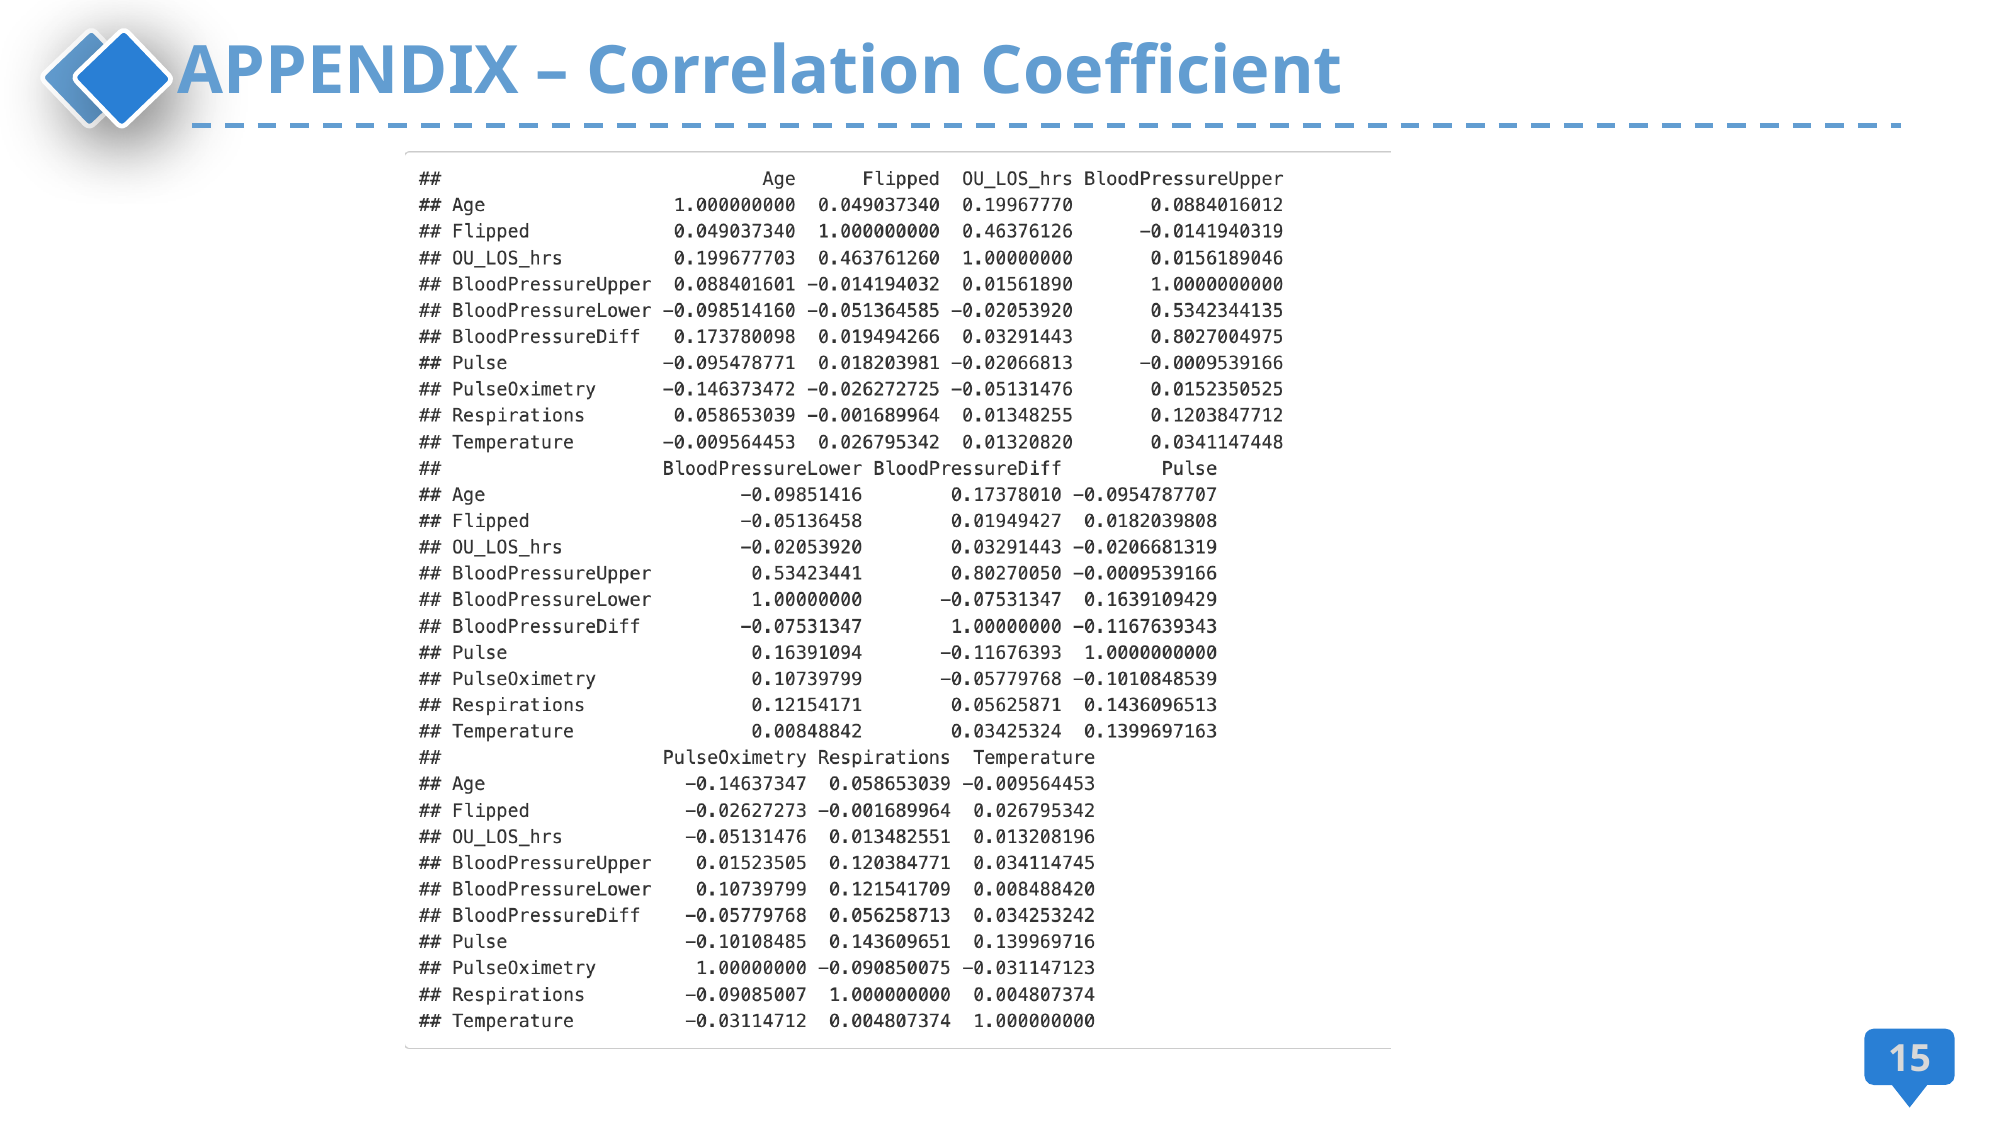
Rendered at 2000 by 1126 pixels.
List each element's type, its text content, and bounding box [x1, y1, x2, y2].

picture [405, 149, 1391, 1051]
text_box APPENDIX – Correlation Coefficient [162, 19, 1391, 138]
